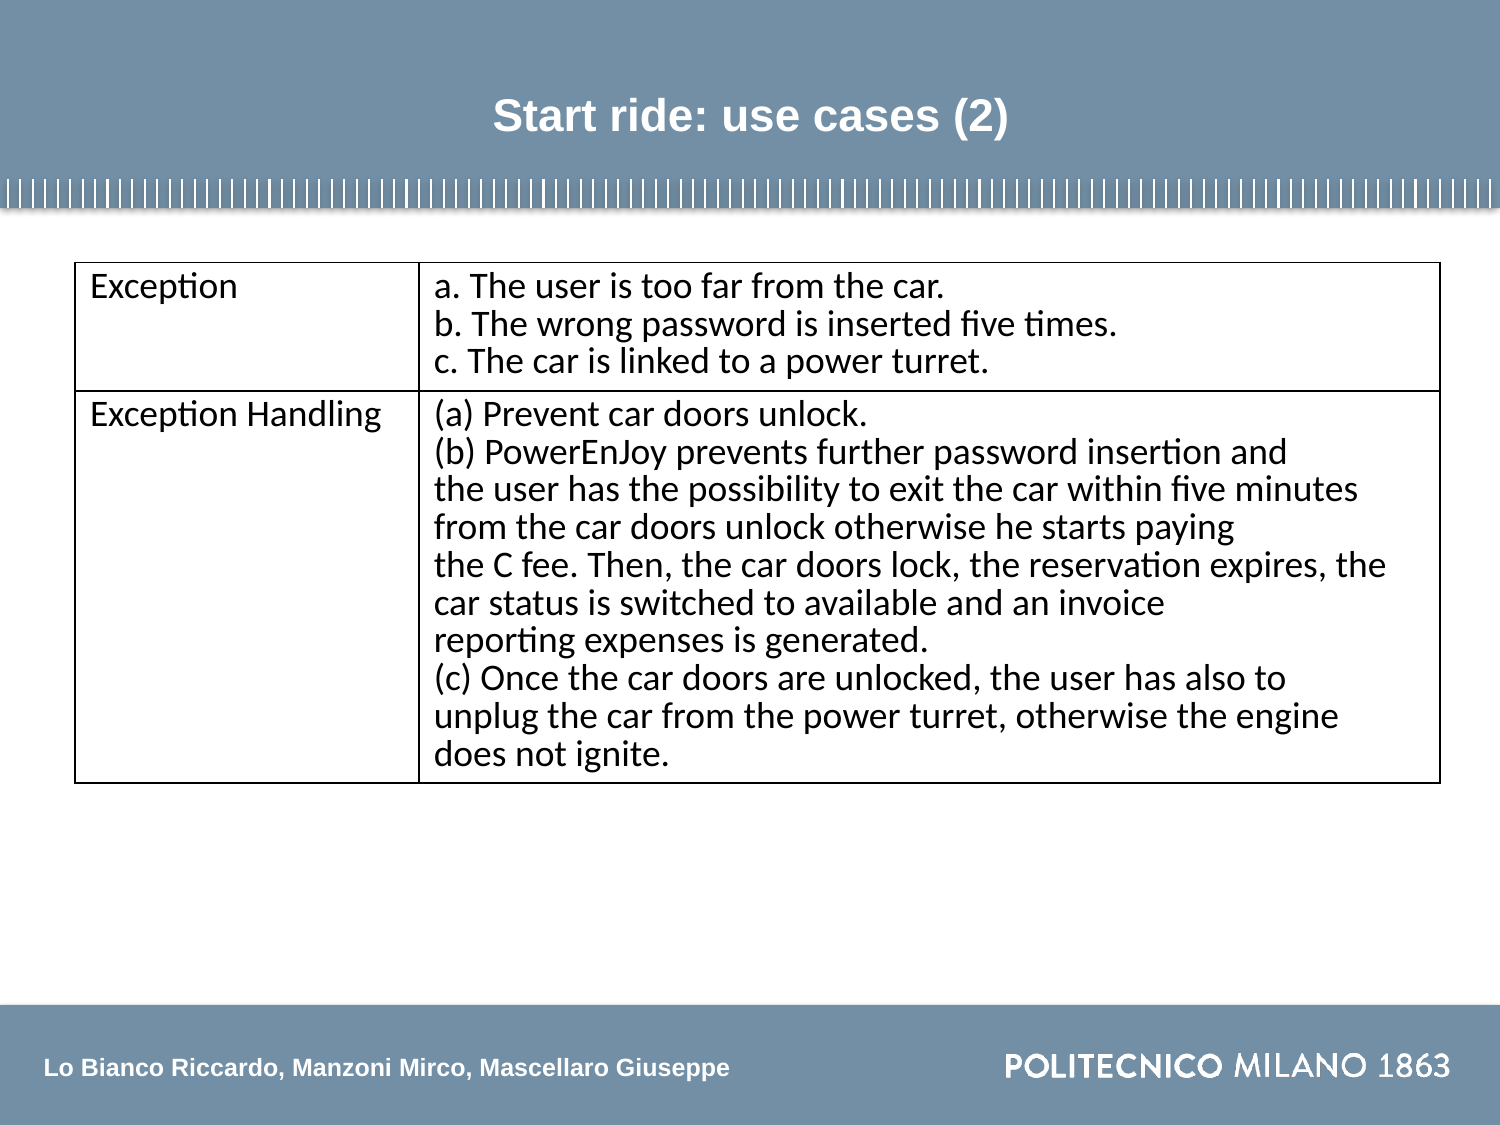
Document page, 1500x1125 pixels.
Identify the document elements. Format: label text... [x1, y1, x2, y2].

picture [999, 1041, 1456, 1089]
table_header a. The user is too far from the car. b. The wrong password is inserted five times. c. The car is linked to a power turret. [420, 263, 1439, 390]
table_cell (a) Prevent car doors unlock. (b) PowerEnJoy prevents further password insertion and the user has the possibility to exit the car within five minutes from the car doors unlock otherwise he starts paying the C fee. Then, the car doors lock, the reservation expires, the car status is switched to available and an invoice reporting expenses is generated. (c) Once the car doors are unlocked, the user has also to unplug the car from the power turret, otherwise the engine does not ignite. [420, 392, 1439, 782]
table_cell Exception Handling [76, 392, 418, 782]
table_header Exception [76, 263, 418, 390]
title Start ride: use cases (2) [47, 22, 1455, 161]
